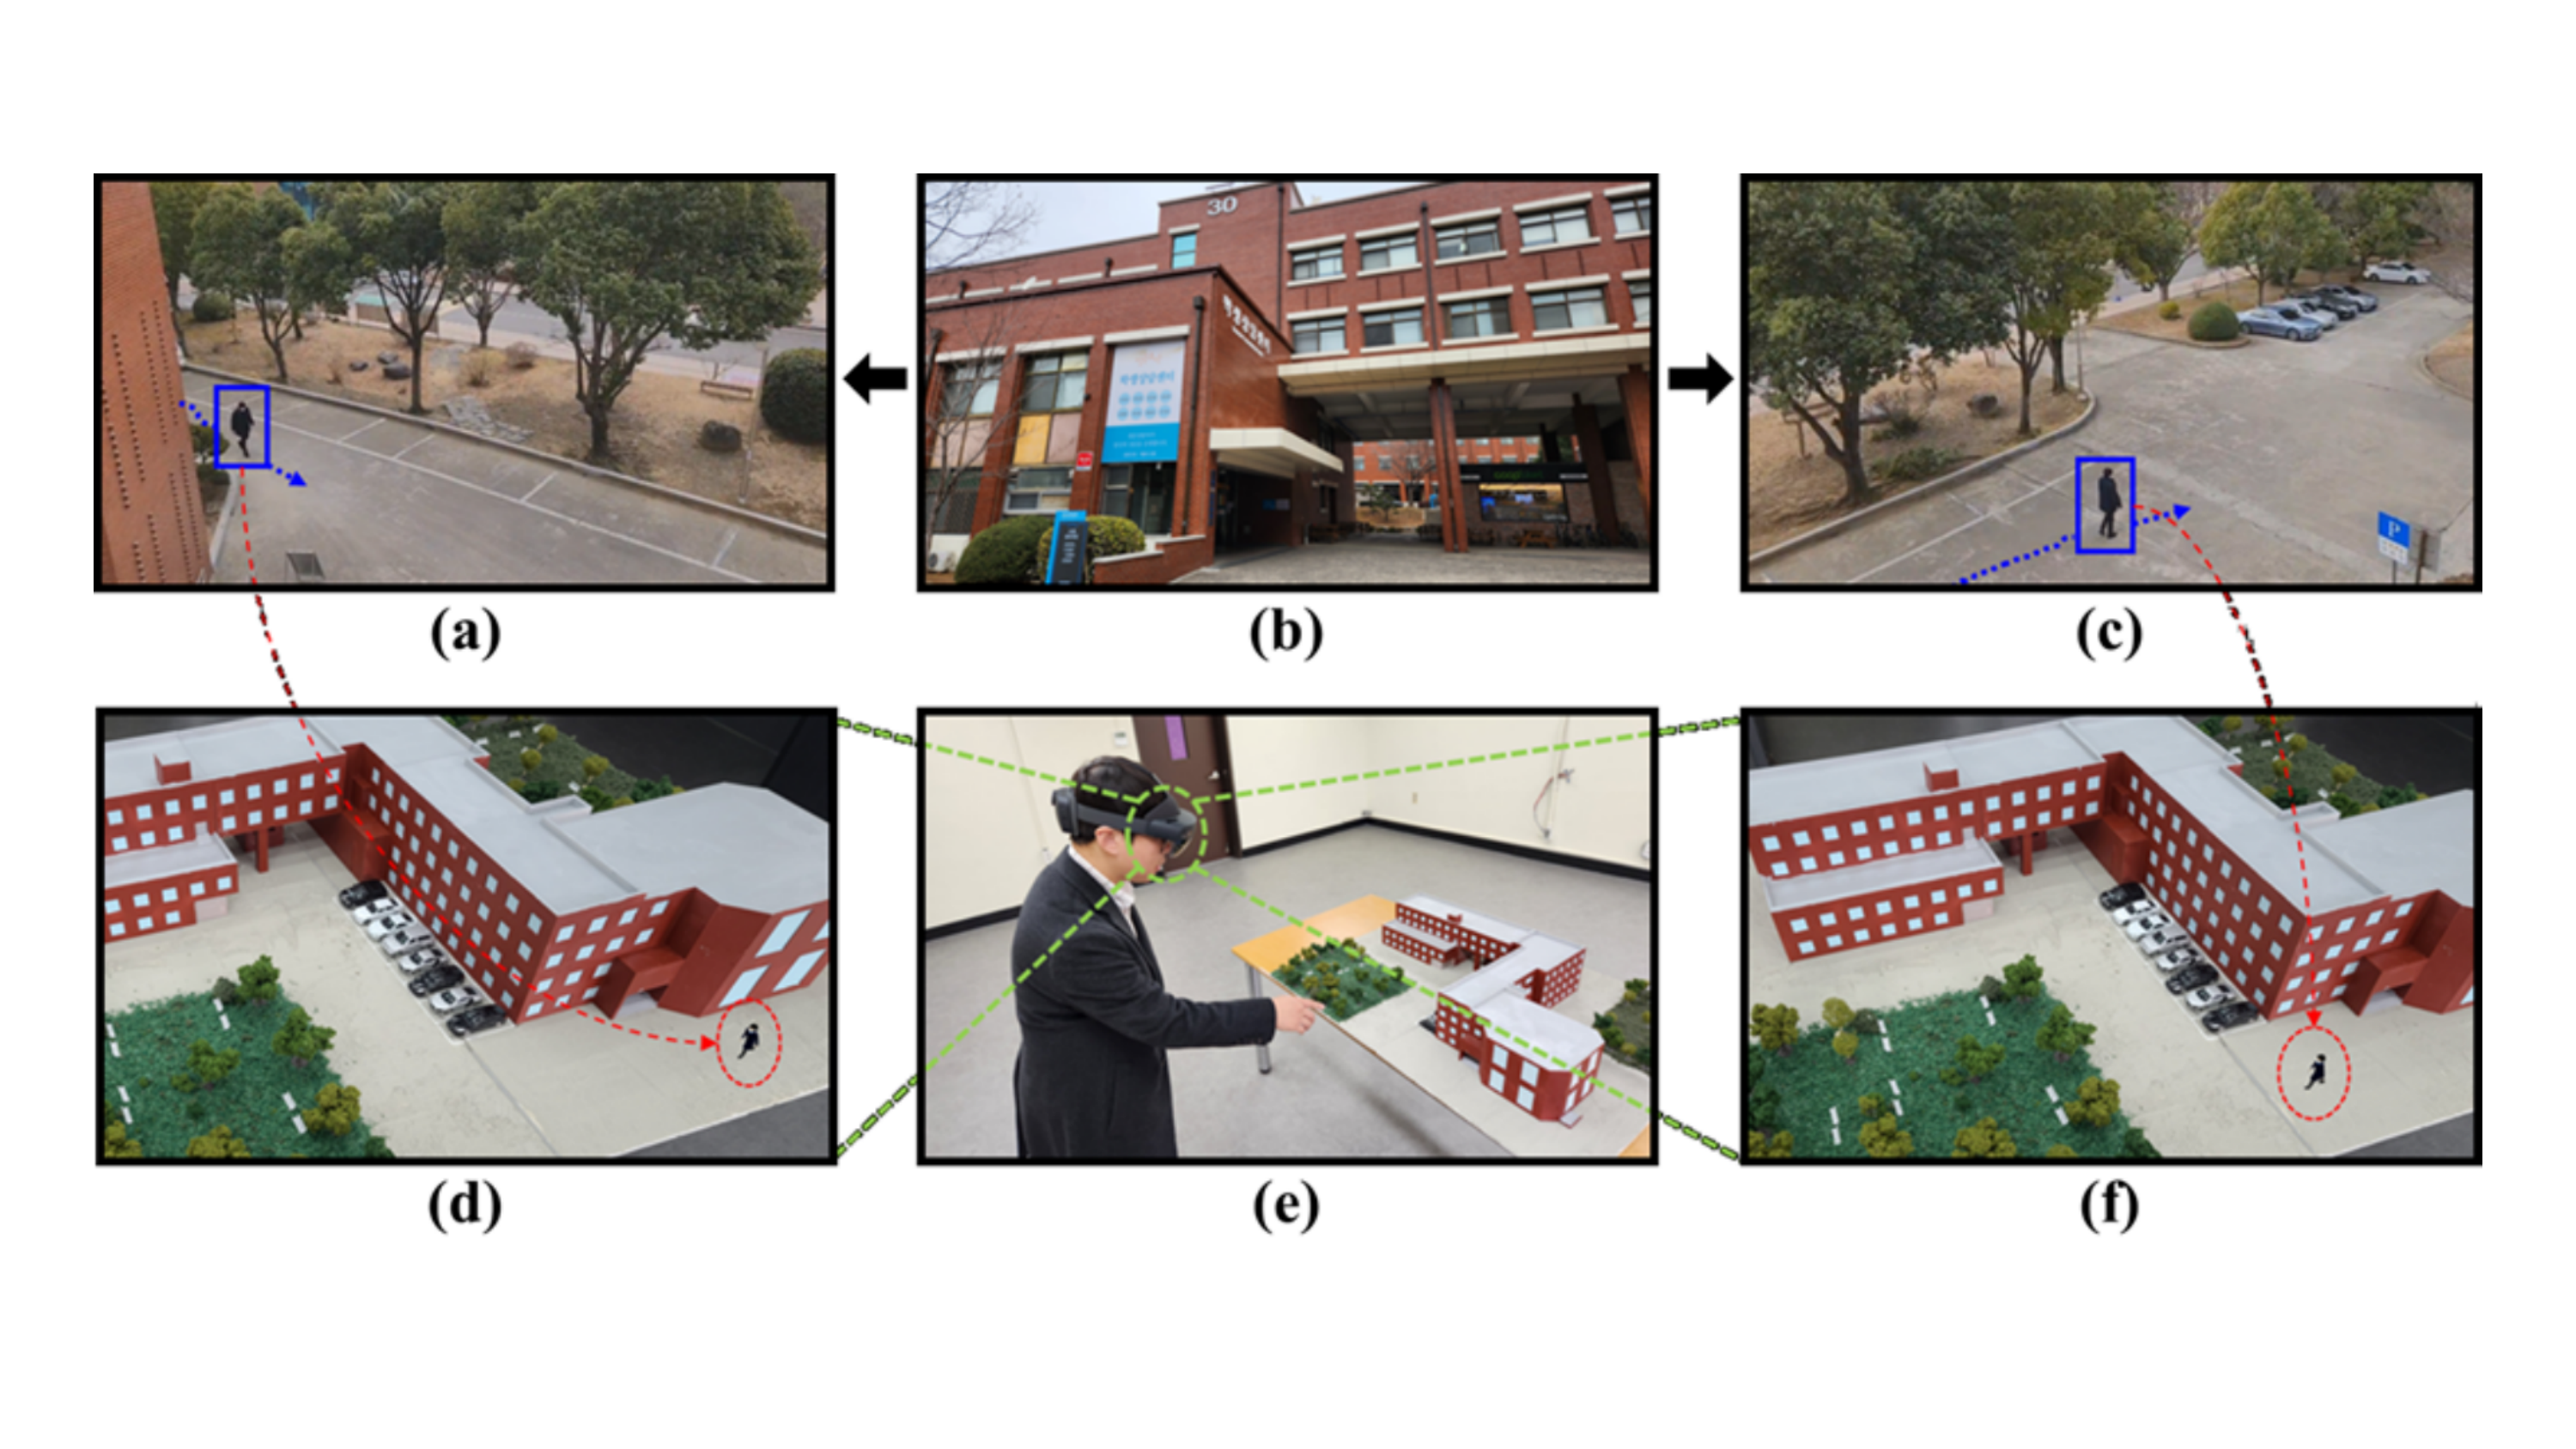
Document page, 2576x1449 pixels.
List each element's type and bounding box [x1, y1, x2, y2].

text_box [93, 173, 2482, 1275]
